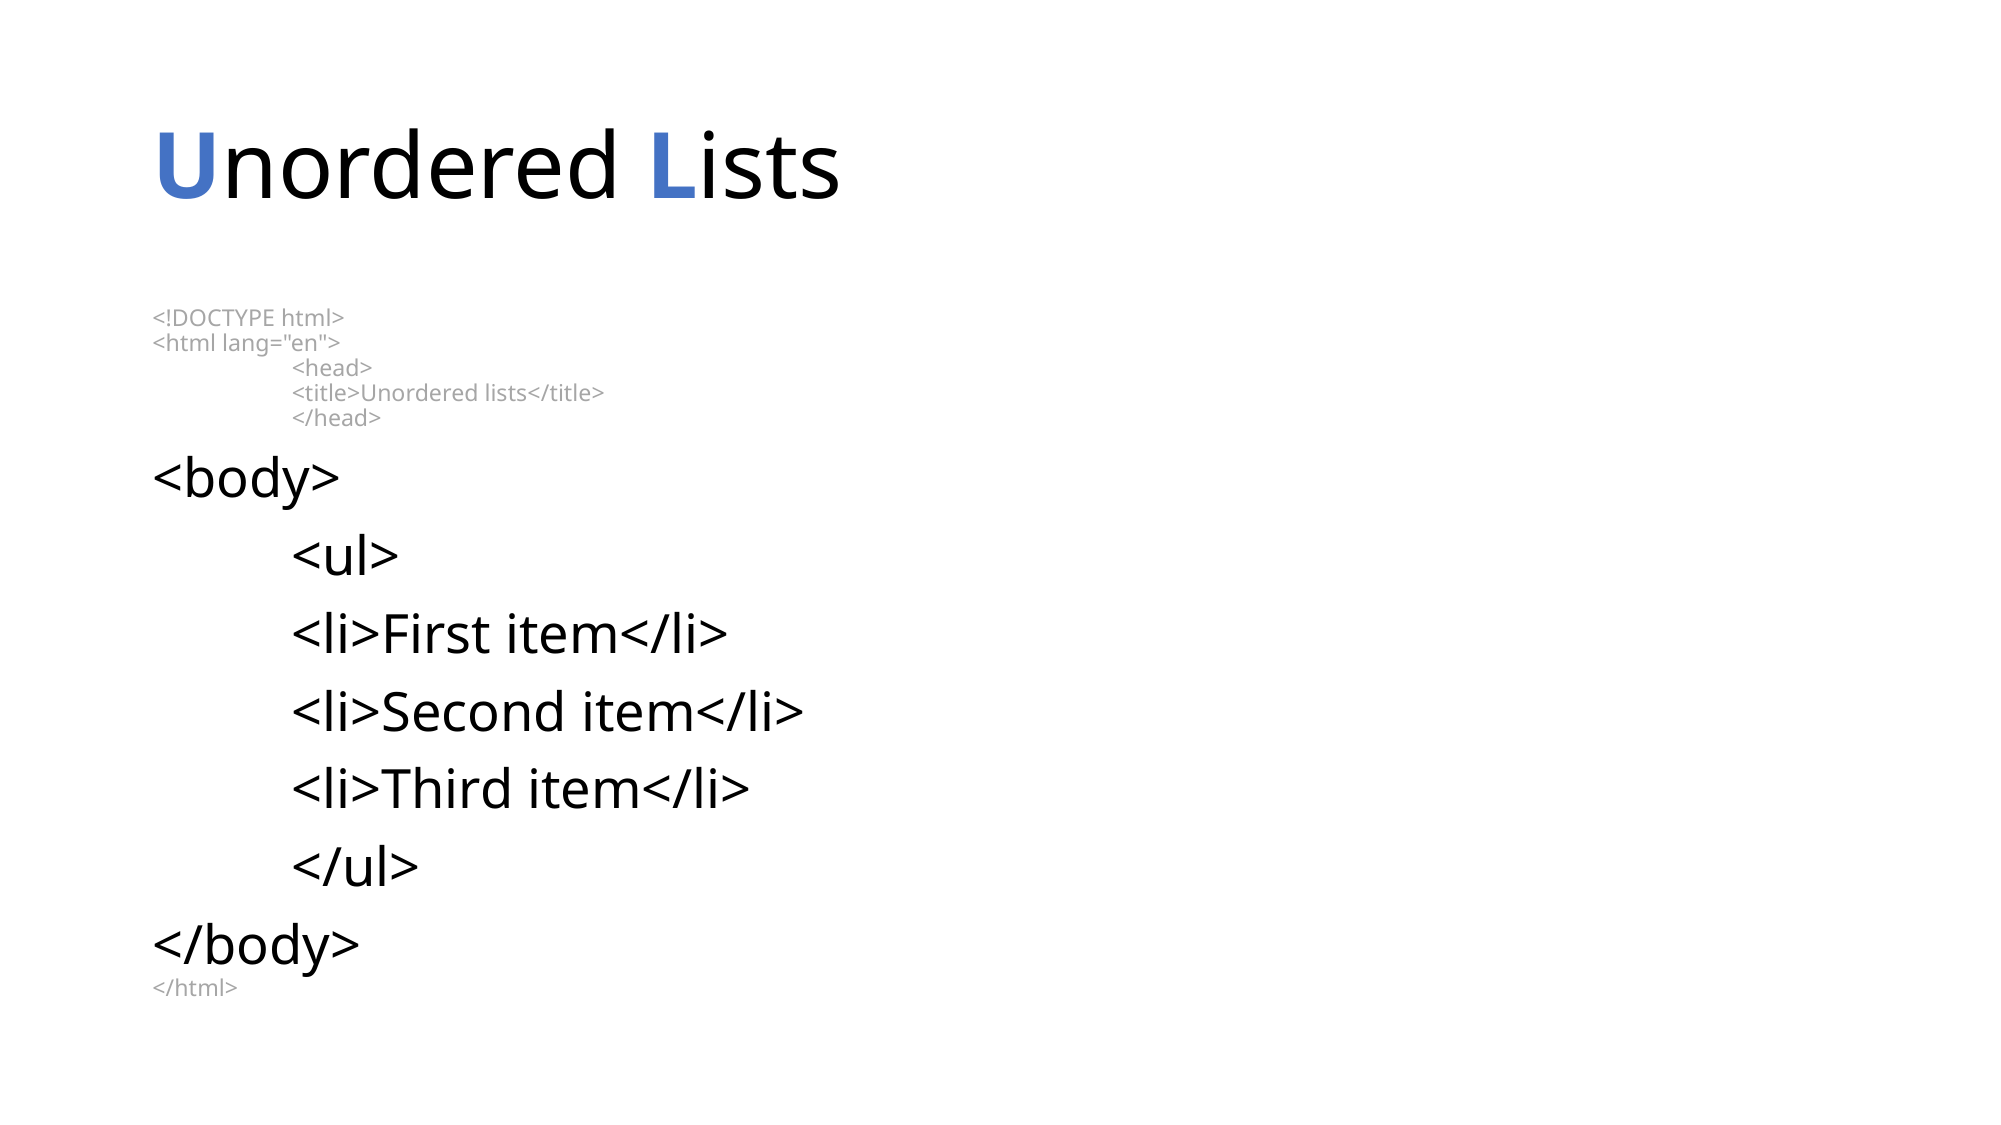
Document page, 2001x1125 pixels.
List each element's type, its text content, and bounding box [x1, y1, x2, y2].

title Unordered Lists [137, 59, 1863, 278]
list <!DOCTYPE html> <html lang="en"> <head> <title>Unordered lists</title> </head> <body> <ul> <li>First item</li> <li>Second item</li> <li>Third item</li> </ul> </body> </html> [137, 299, 1863, 1014]
